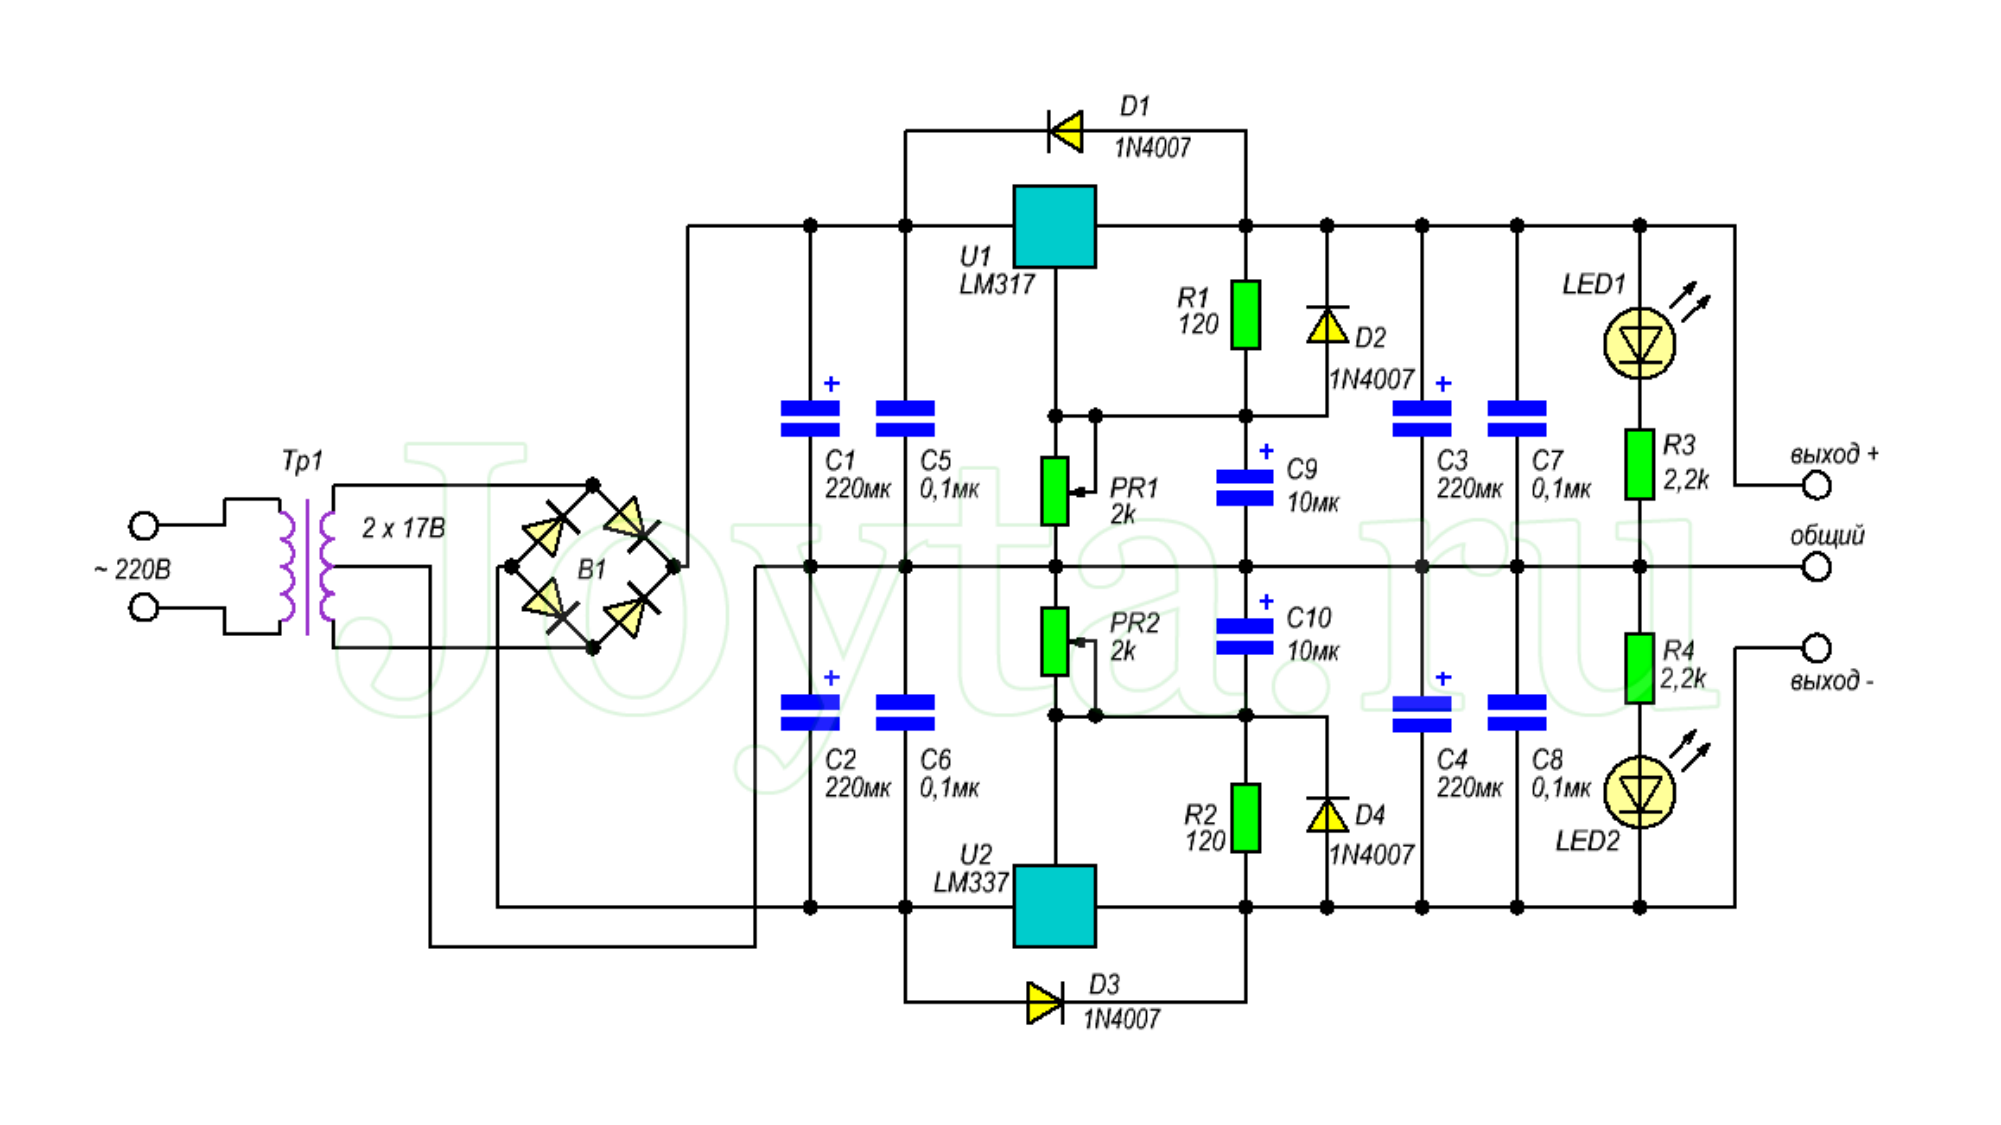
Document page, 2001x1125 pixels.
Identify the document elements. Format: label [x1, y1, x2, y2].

picture [40, 36, 1934, 1089]
